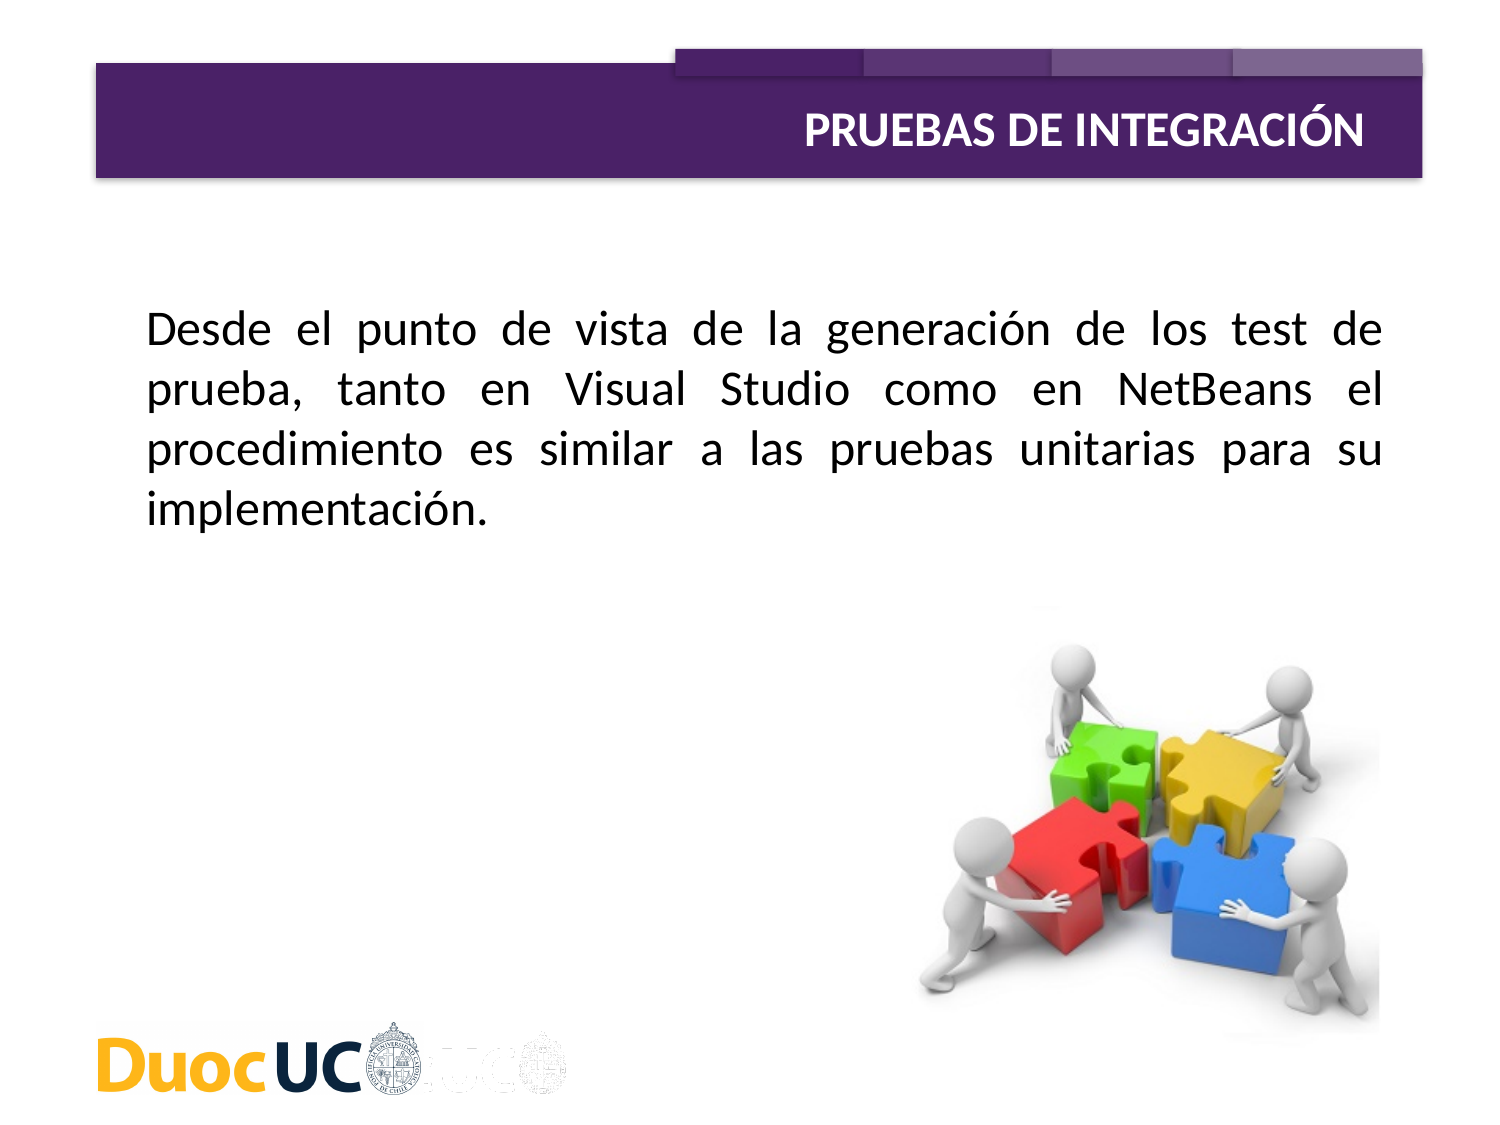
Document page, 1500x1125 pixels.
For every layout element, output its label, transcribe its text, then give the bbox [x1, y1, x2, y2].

picture [911, 606, 1381, 1059]
picture [96, 1021, 566, 1095]
text_box PRUEBAS DE INTEGRACIÓN [586, 88, 1381, 164]
text_box Desde el punto de vista de la generación de los test de prueba, tanto en Visual Studio como en NetBeans el procedimiento es similar a las pruebas unitarias para su implementación. [131, 288, 1399, 664]
